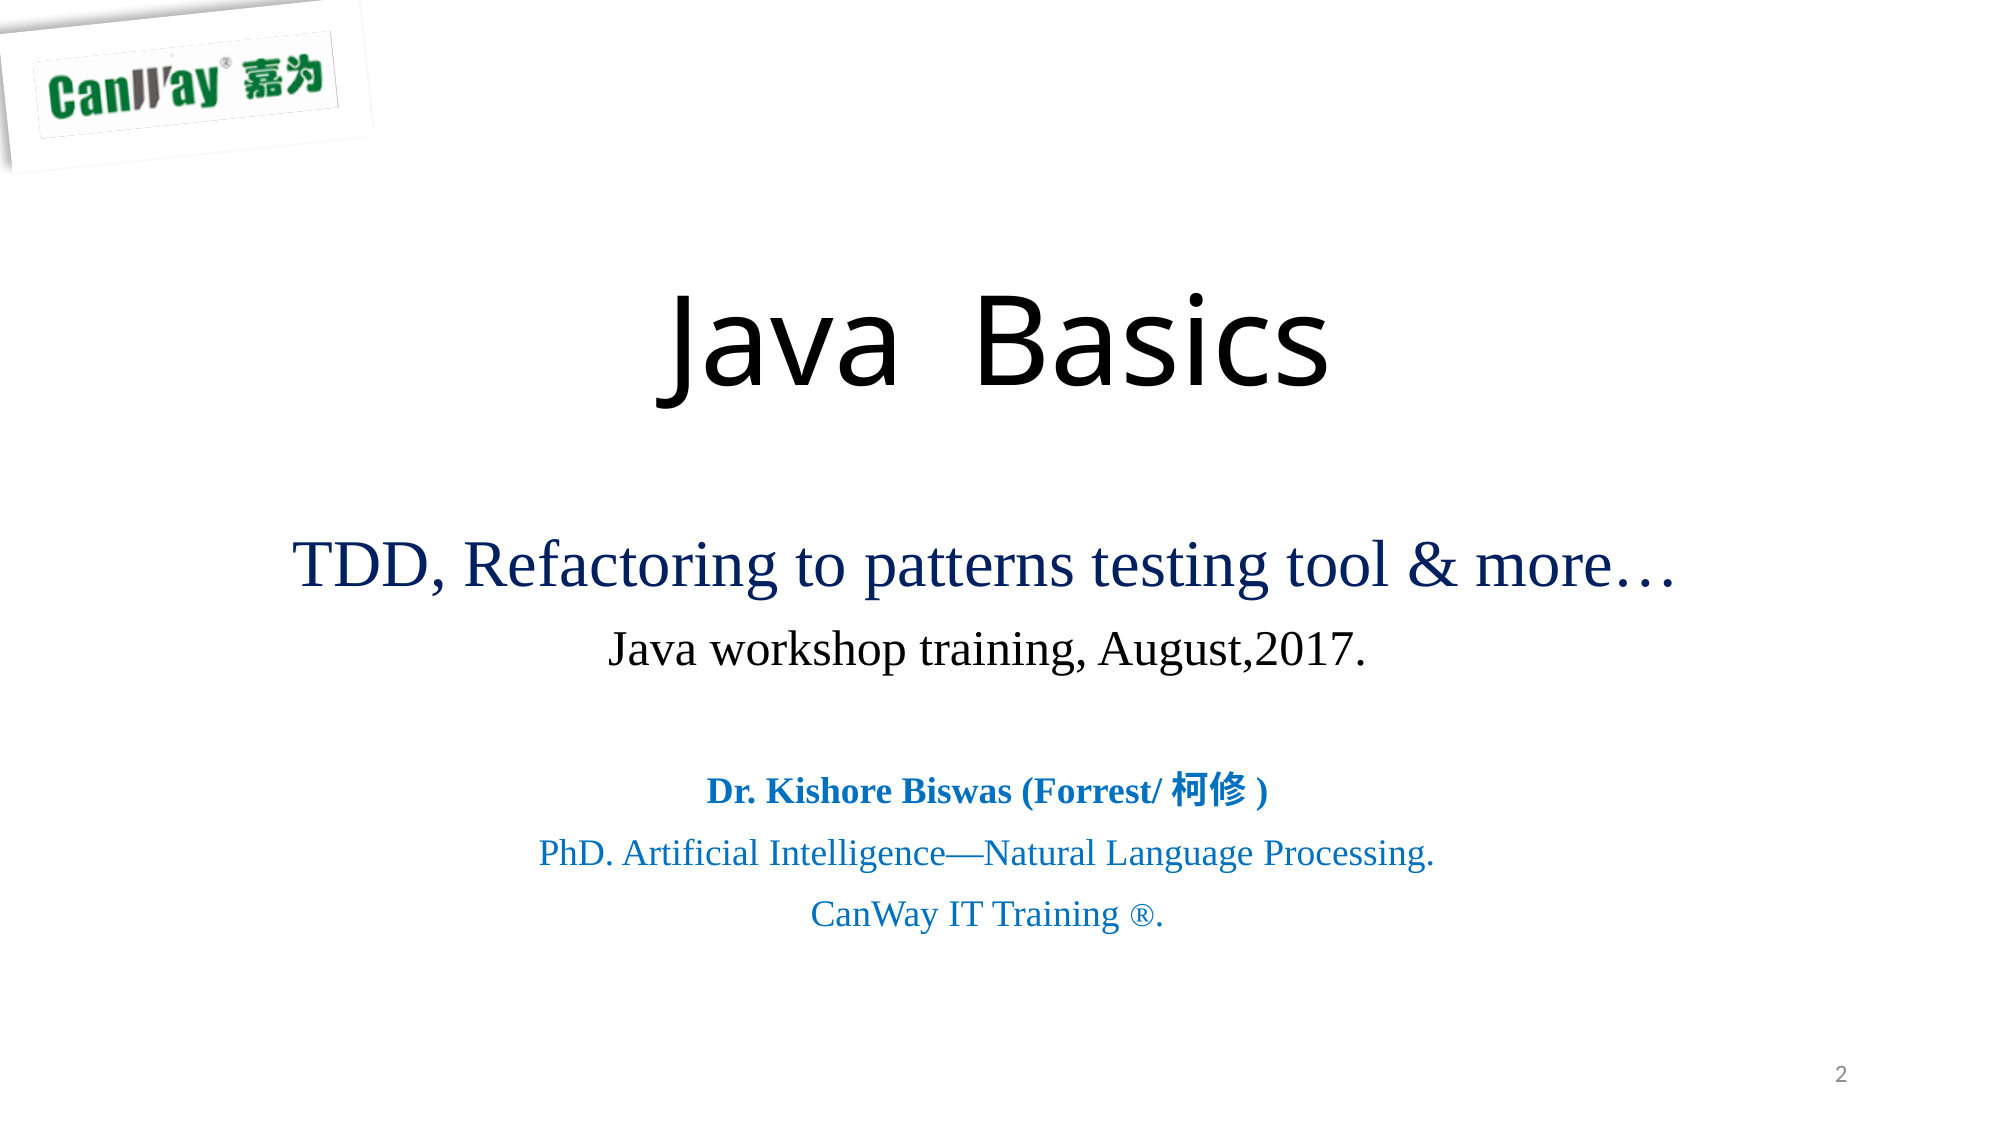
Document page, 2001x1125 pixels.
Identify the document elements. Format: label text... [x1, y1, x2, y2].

title Java Basics [249, 184, 1750, 421]
slide_number 2 [1412, 1042, 1863, 1103]
subtitle TDD, Refactoring to patterns testing tool & more… Java workshop training, August,2017. Dr. Kishore Biswas (Forrest/柯修) PhD. Artificial Intelligence—Natural Language Processing. CanWay IT Training ®. [237, 521, 1738, 968]
picture [35, 46, 336, 124]
